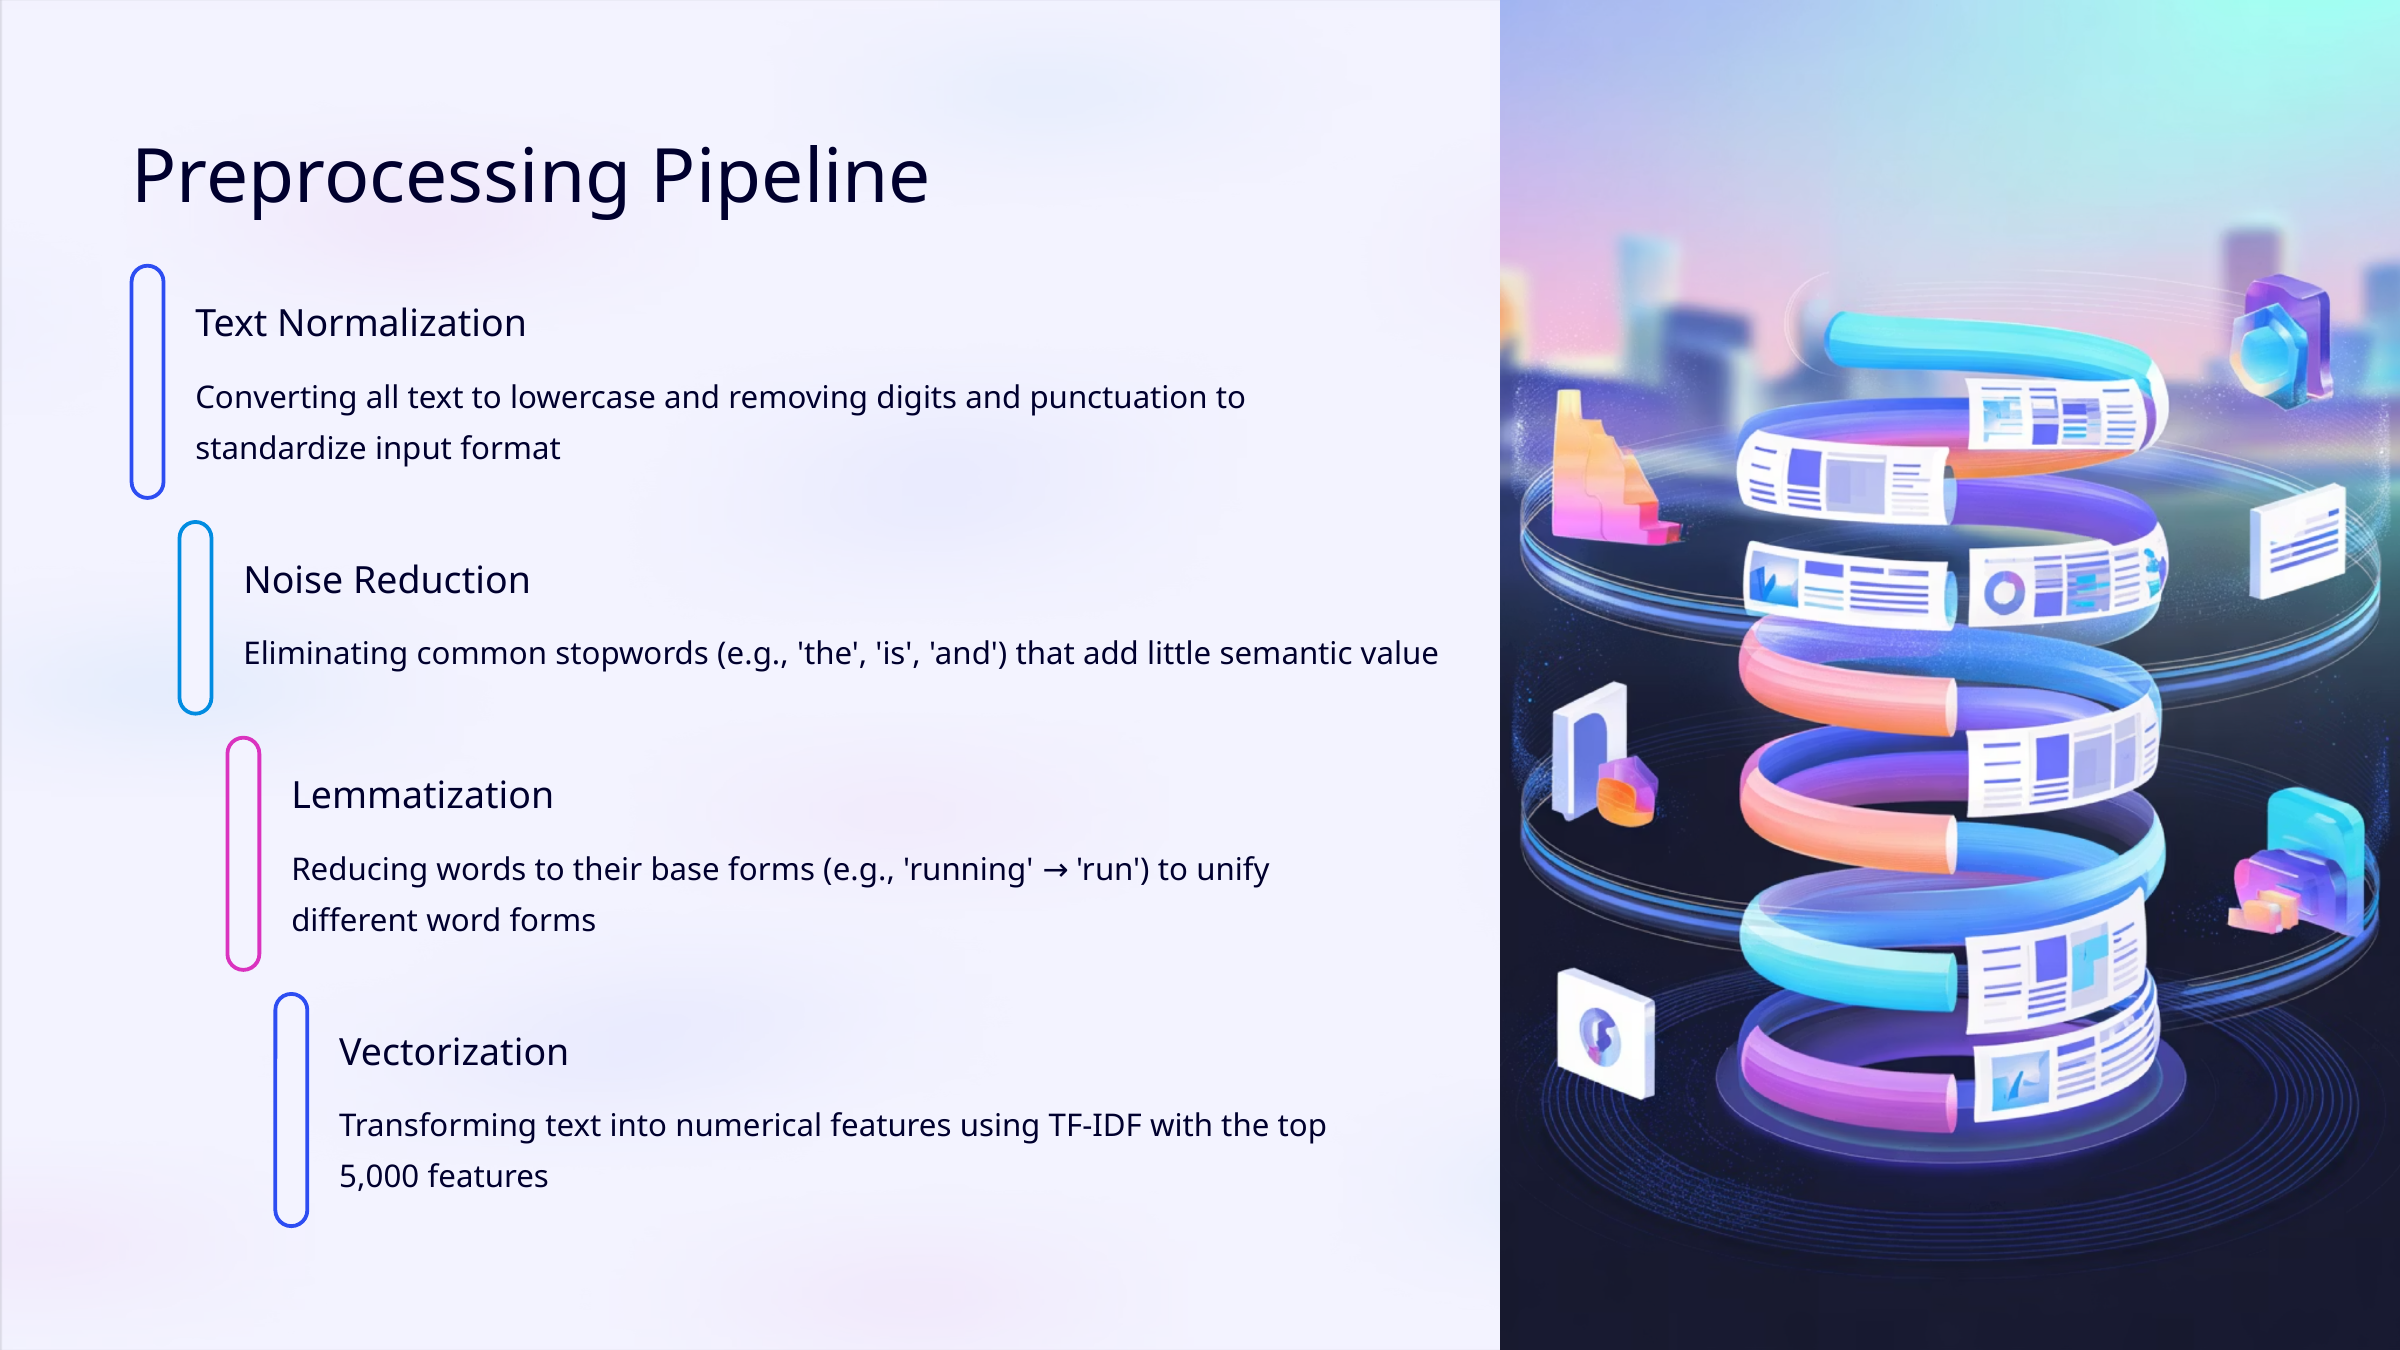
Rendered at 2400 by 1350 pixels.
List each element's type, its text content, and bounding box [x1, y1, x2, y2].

text_box Lemmatization [291, 769, 668, 817]
text_box Transforming text into numerical features using TF-IDF with the top 5,000 features [339, 1091, 1369, 1195]
text_box [227, 737, 260, 970]
text_box Vectorization [339, 1025, 716, 1073]
text_box [179, 521, 212, 714]
text_box [131, 265, 164, 498]
text_box Eliminating common stopwords (e.g., 'the', 'is', 'and') that add little semantic value [243, 620, 1369, 672]
picture [1499, 0, 2400, 1350]
text_box Reducing words to their base forms (e.g., 'running' → 'run') to unify different word forms [291, 835, 1369, 938]
text_box Noise Reduction [243, 553, 620, 601]
text_box Preprocessing Pipeline [131, 123, 912, 218]
text_box Text Normalization [195, 297, 572, 345]
text_box [275, 993, 308, 1227]
text_box Converting all text to lowercase and removing digits and punctuation to standardize input format [195, 363, 1369, 466]
